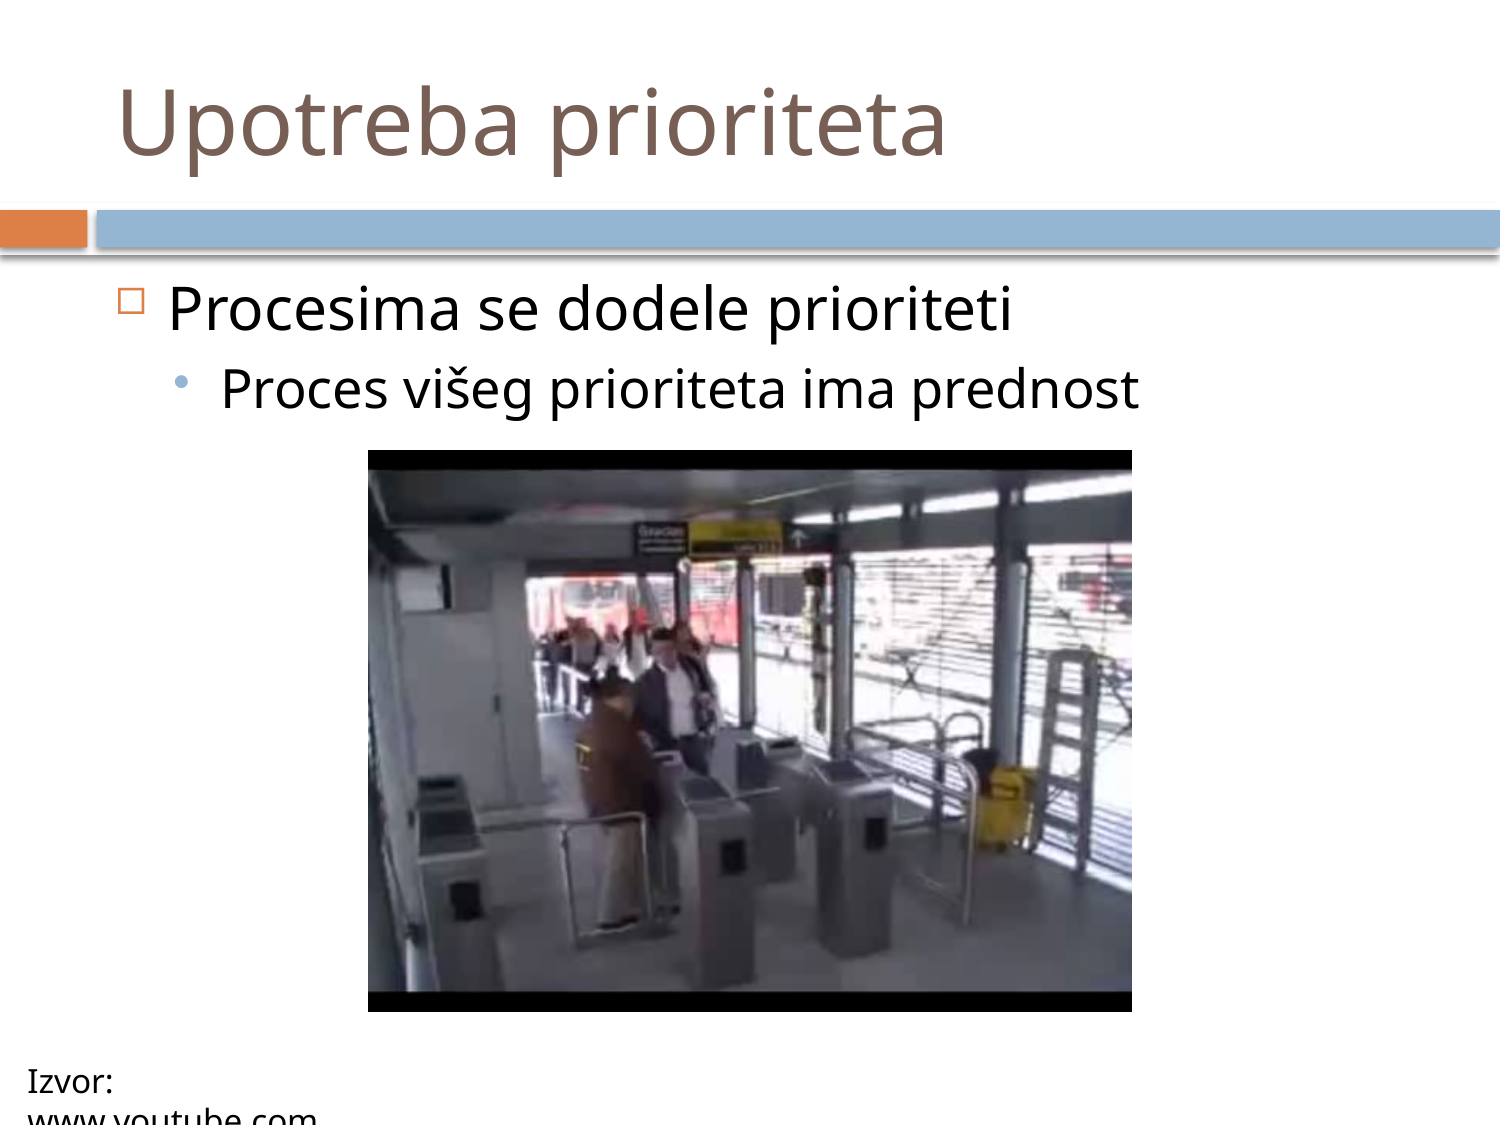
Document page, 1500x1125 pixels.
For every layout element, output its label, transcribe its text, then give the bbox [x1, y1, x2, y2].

title Upotreba prioriteta [100, 37, 1438, 200]
text_box Procesima se dodele prioriteti Proces višeg prioriteta ima prednost [100, 262, 1475, 1113]
text_box Izvor: www.youtube.com [12, 1052, 413, 1125]
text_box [366, 449, 1134, 1013]
